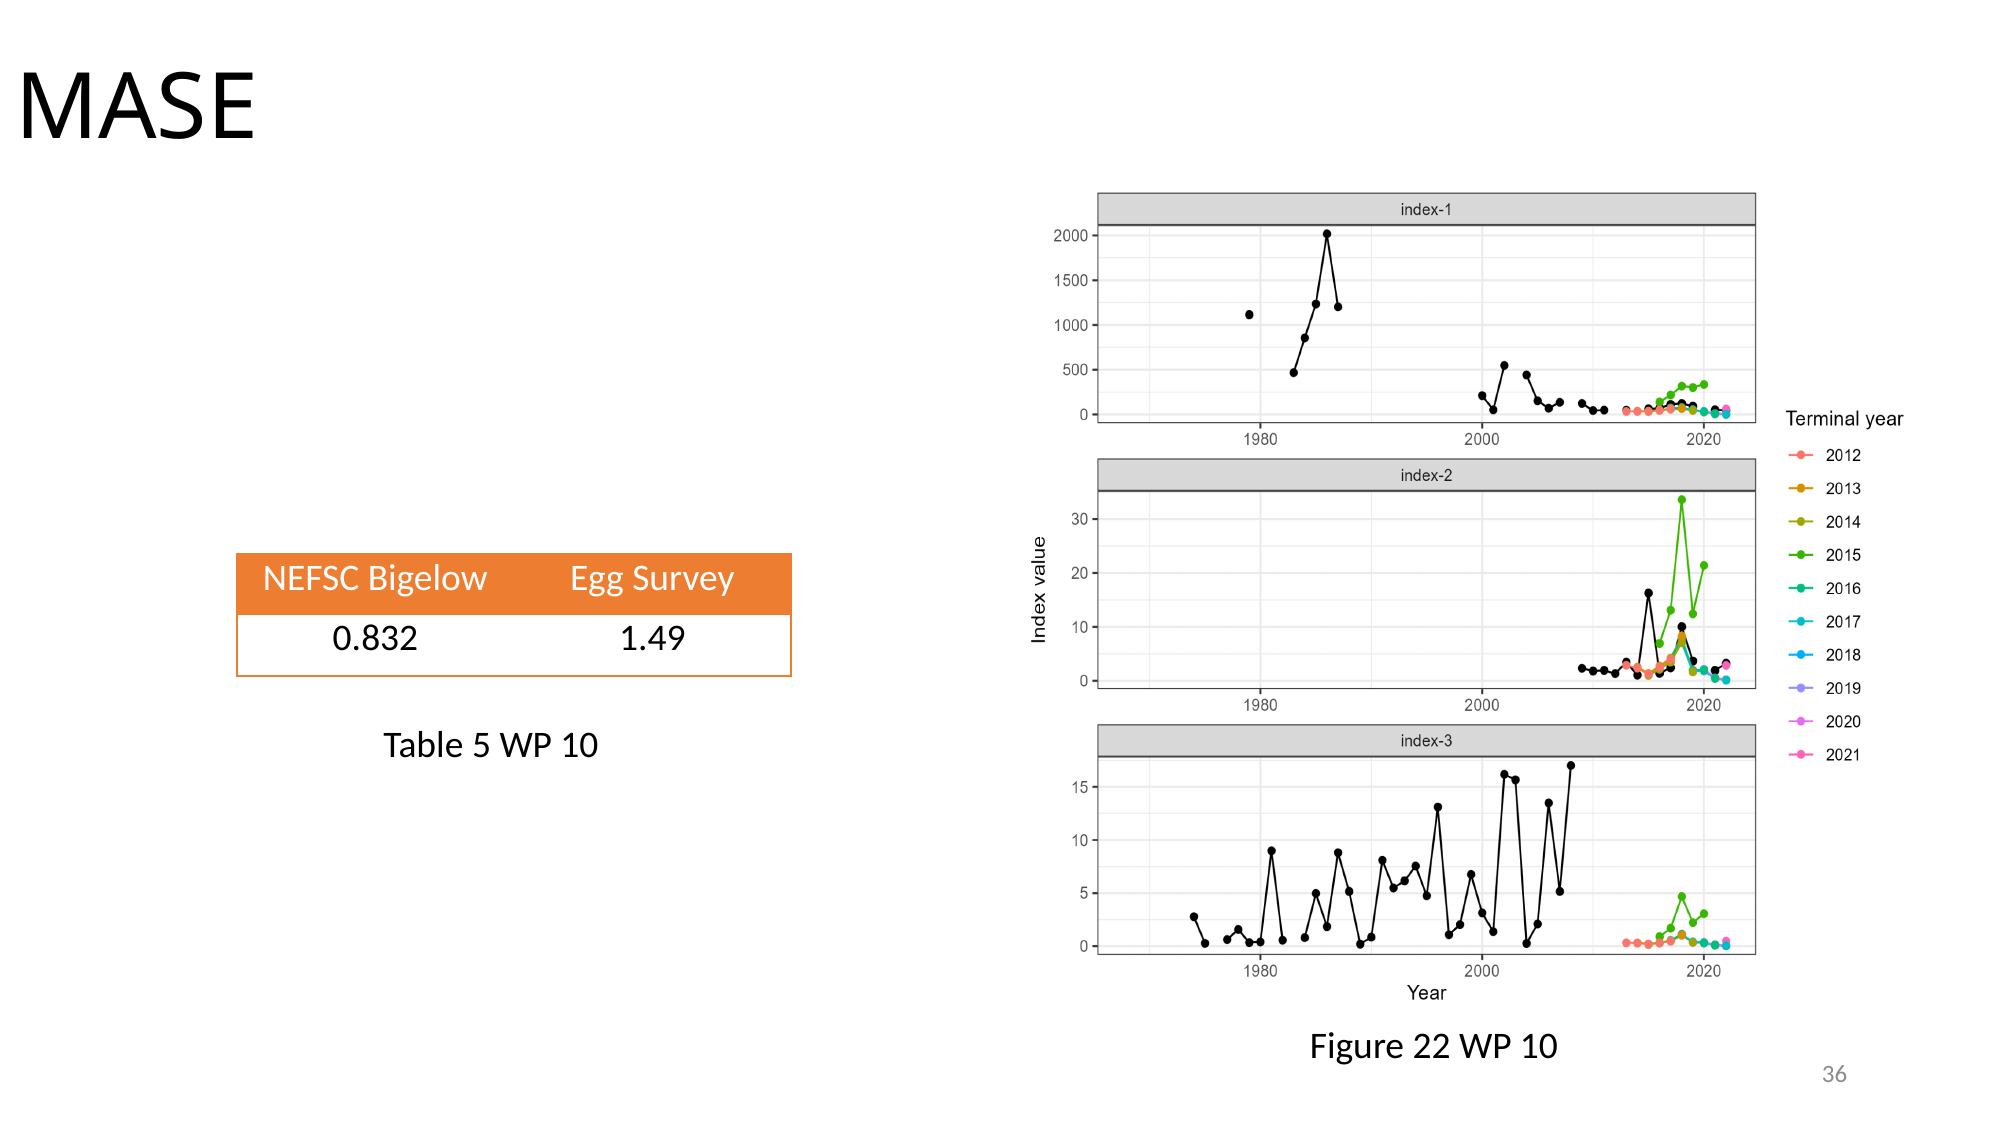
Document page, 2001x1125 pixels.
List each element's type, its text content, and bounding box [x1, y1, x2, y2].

title MASE [0, 0, 1725, 218]
table_header NEFSC Bigelow [238, 555, 514, 615]
slide_number 36 [1412, 1042, 1863, 1103]
table_cell 1.49 [514, 615, 790, 675]
table_header Egg Survey [514, 555, 790, 615]
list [1020, 182, 1923, 1014]
text_box Figure 22 WP 10 [1294, 1014, 1586, 1073]
text_box Table 5 WP 10 [368, 712, 660, 773]
table_cell 0.832 [238, 615, 514, 675]
